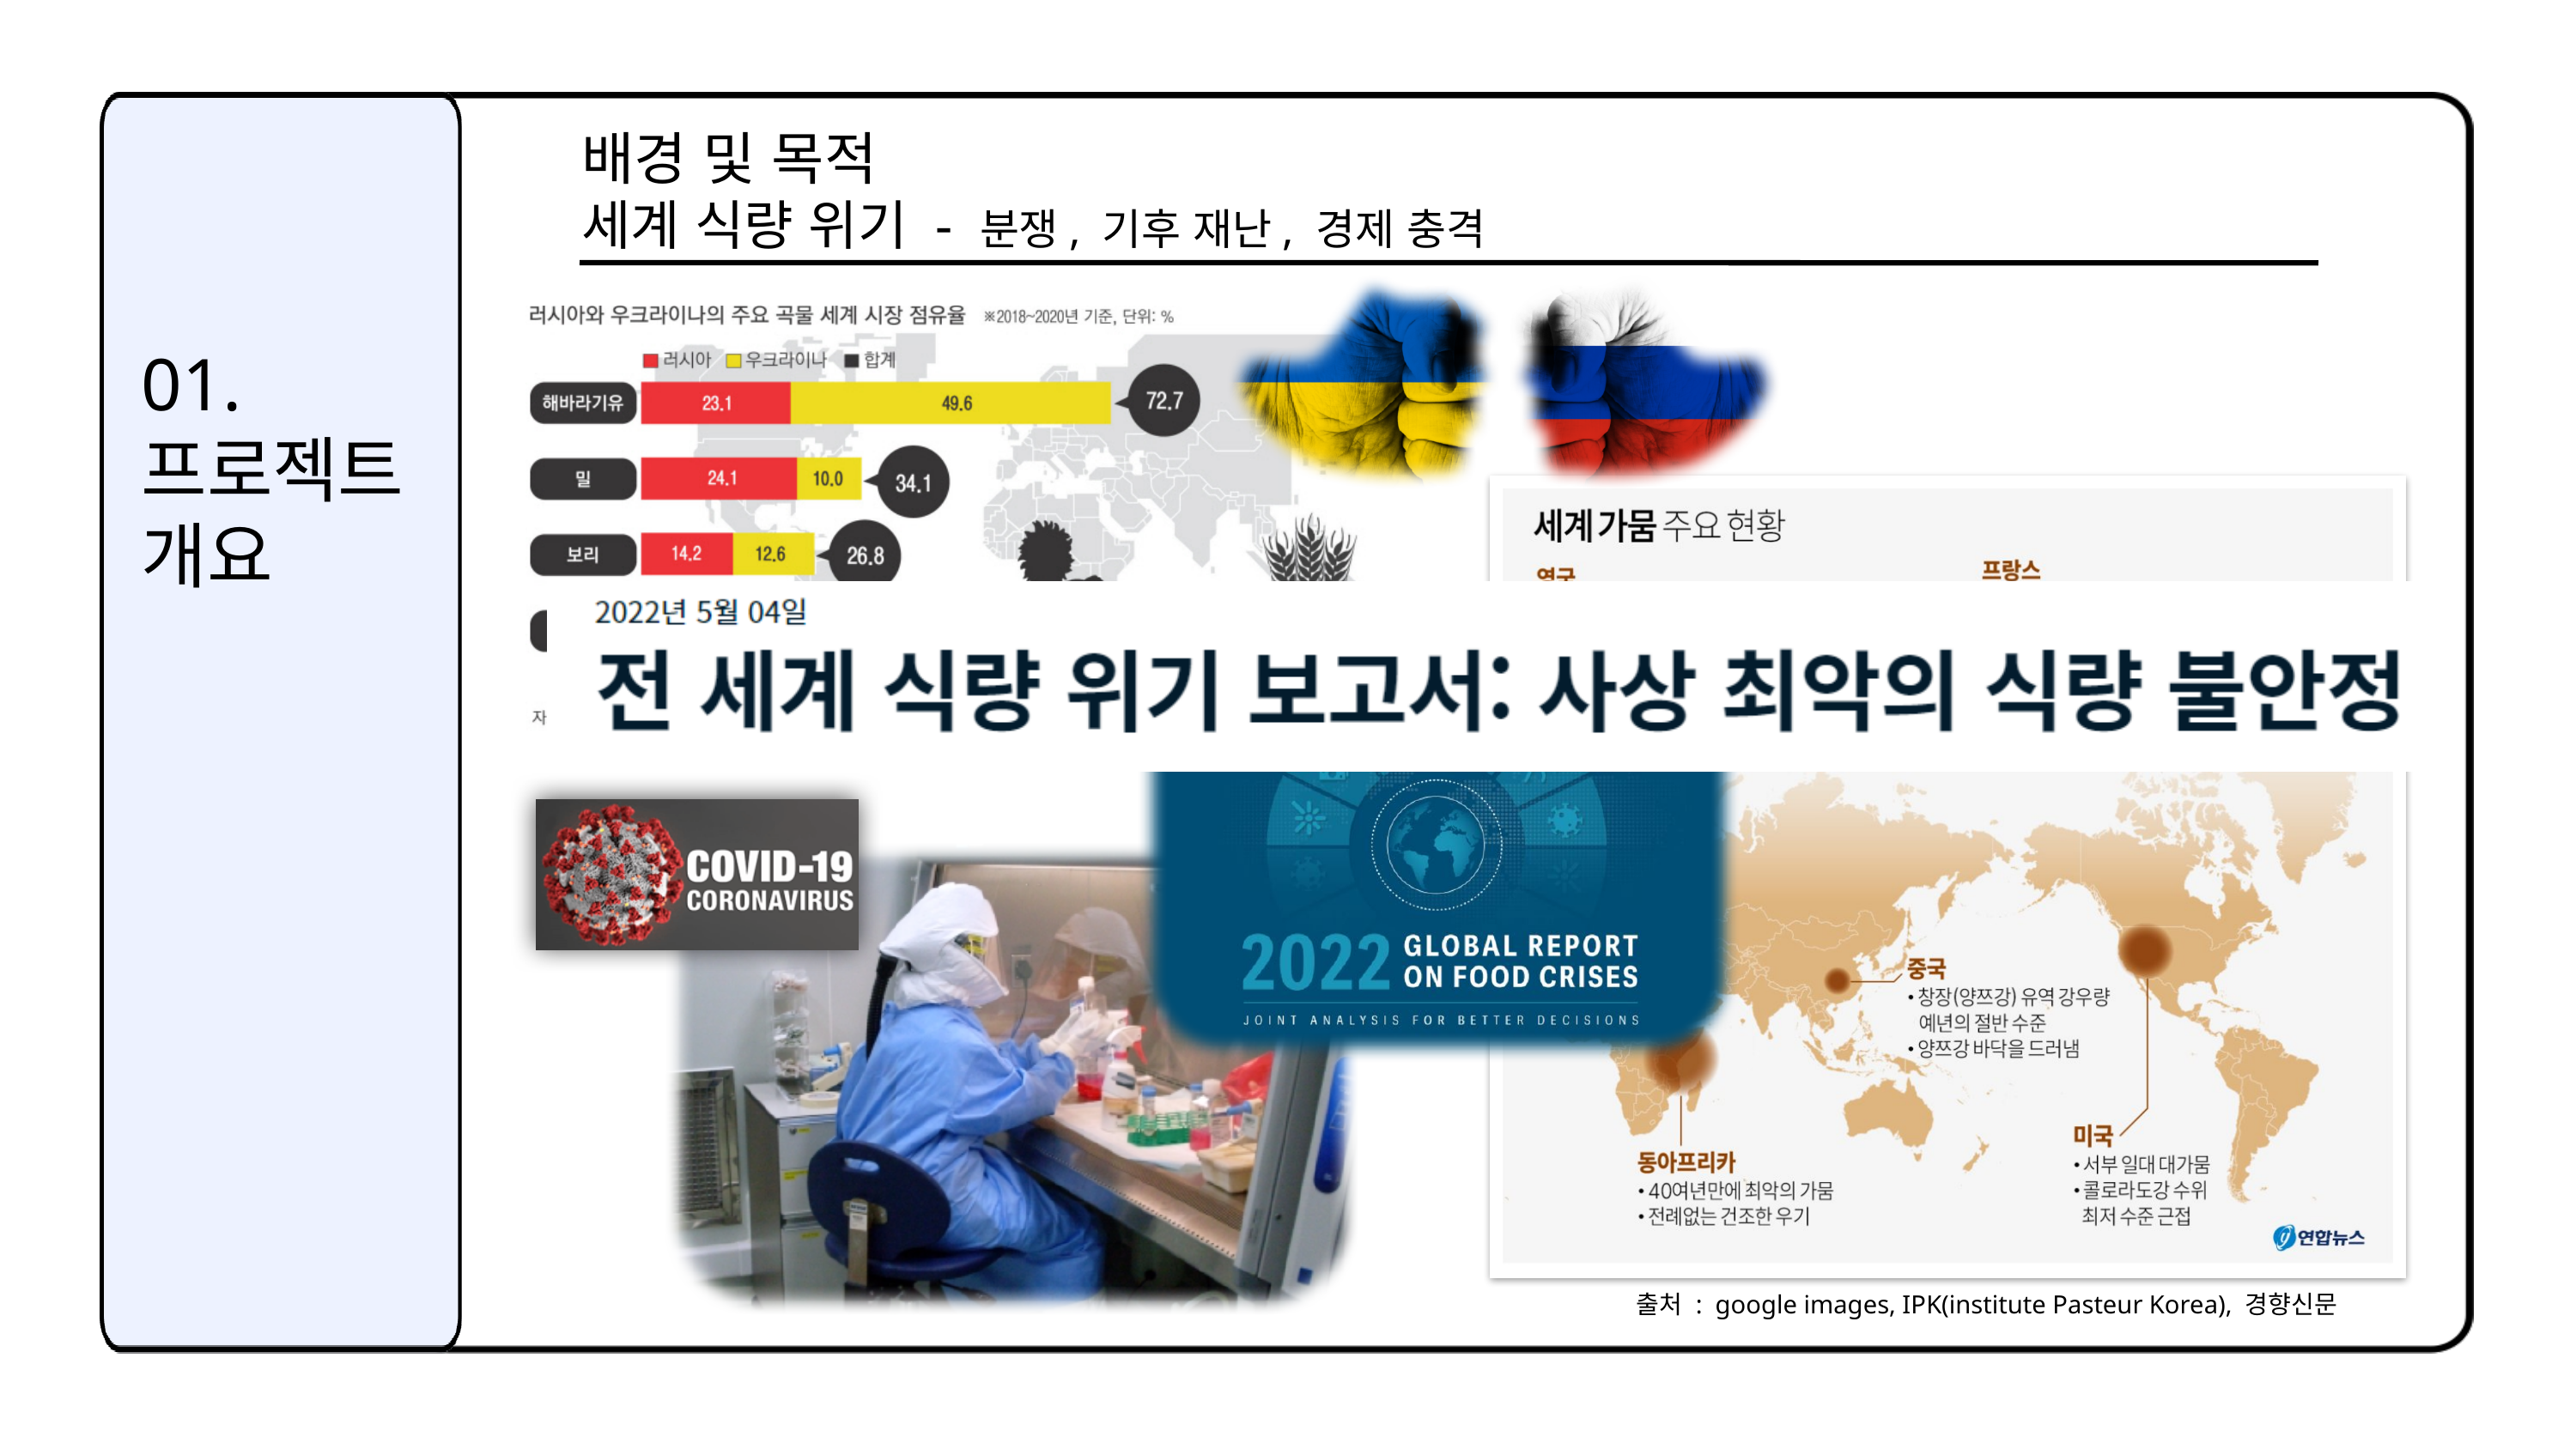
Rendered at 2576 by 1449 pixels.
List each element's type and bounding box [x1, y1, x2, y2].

text_box [100, 92, 462, 1355]
text_box [536, 798, 1358, 1315]
picture [526, 246, 2459, 1266]
text_box [462, 92, 2474, 1355]
